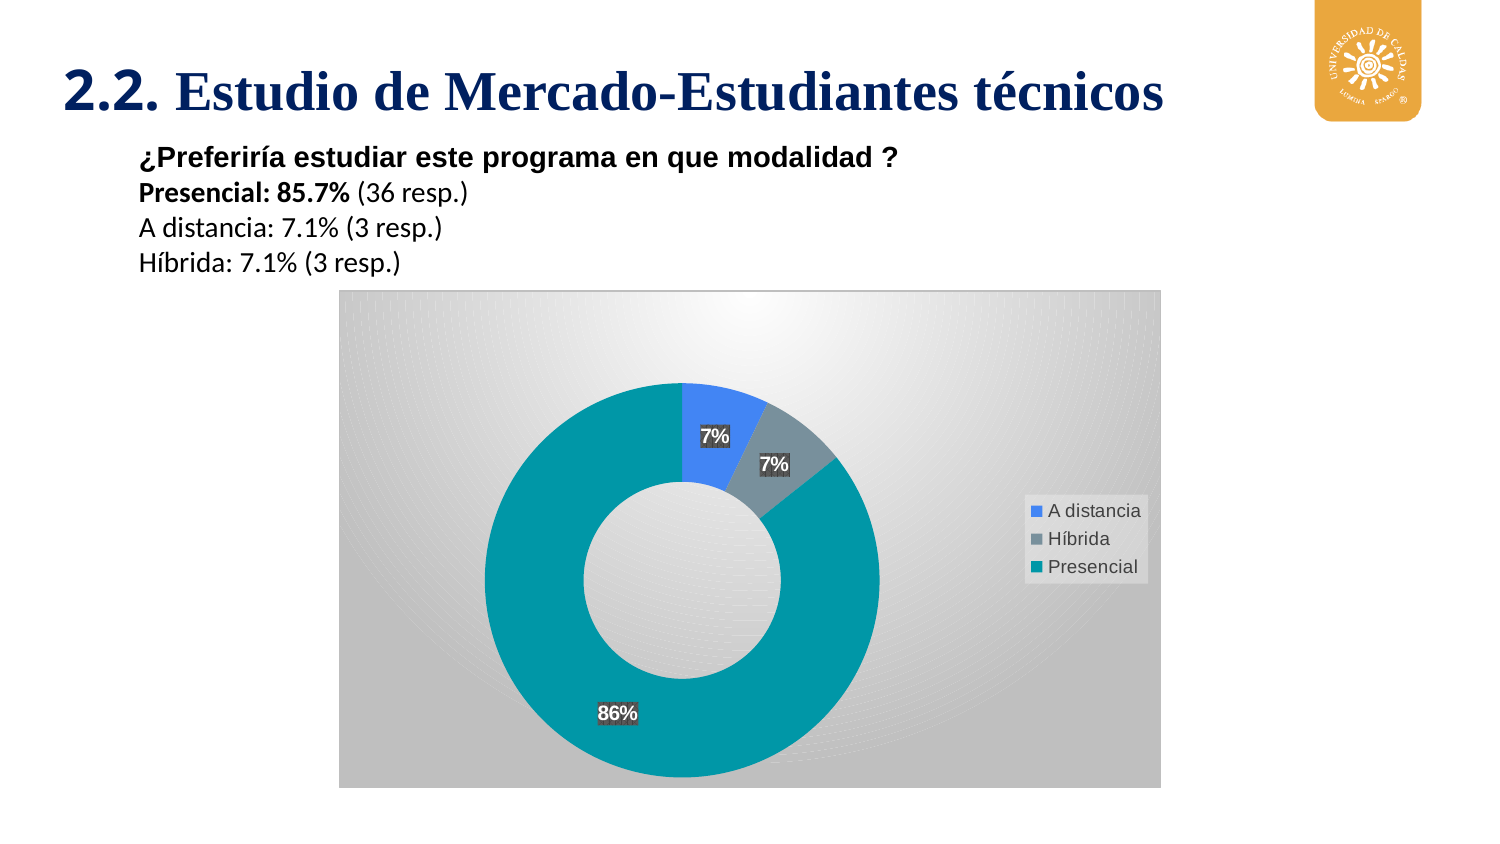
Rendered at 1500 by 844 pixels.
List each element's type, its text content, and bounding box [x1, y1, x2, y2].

text_box 2.2. Estudio de Mercado-Estudiantes técnicos [48, 46, 1363, 129]
text_box ¿Preferiría estudiar este programa en que modalidad ? Presencial: 85.7% (36 resp.) A distancia: 7.1% (3 resp.) Híbrida: 7.1% (3 resp.) [124, 129, 1327, 328]
chart [338, 289, 1162, 789]
picture [0, 0, 1500, 844]
